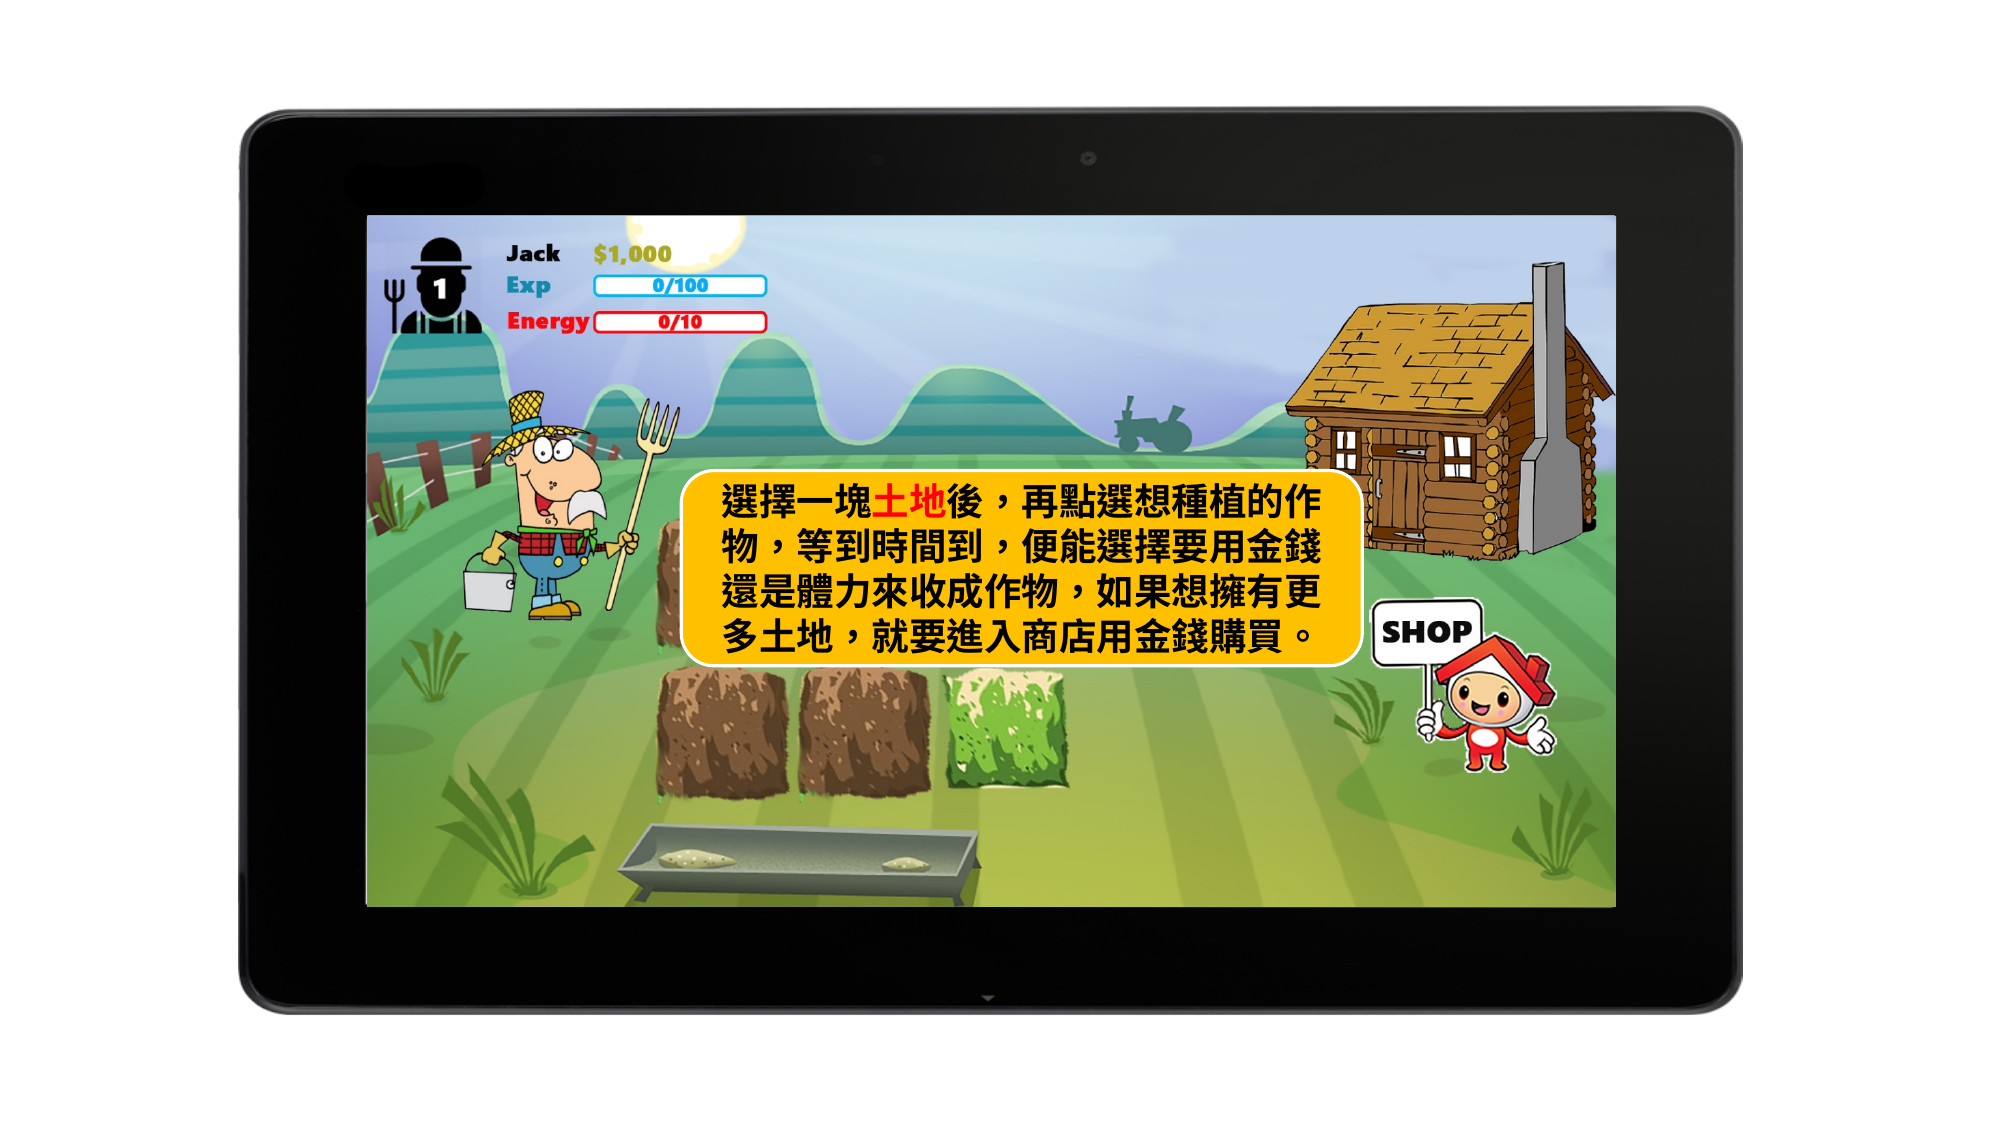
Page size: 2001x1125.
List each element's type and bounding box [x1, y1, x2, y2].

picture [238, 104, 1743, 1019]
